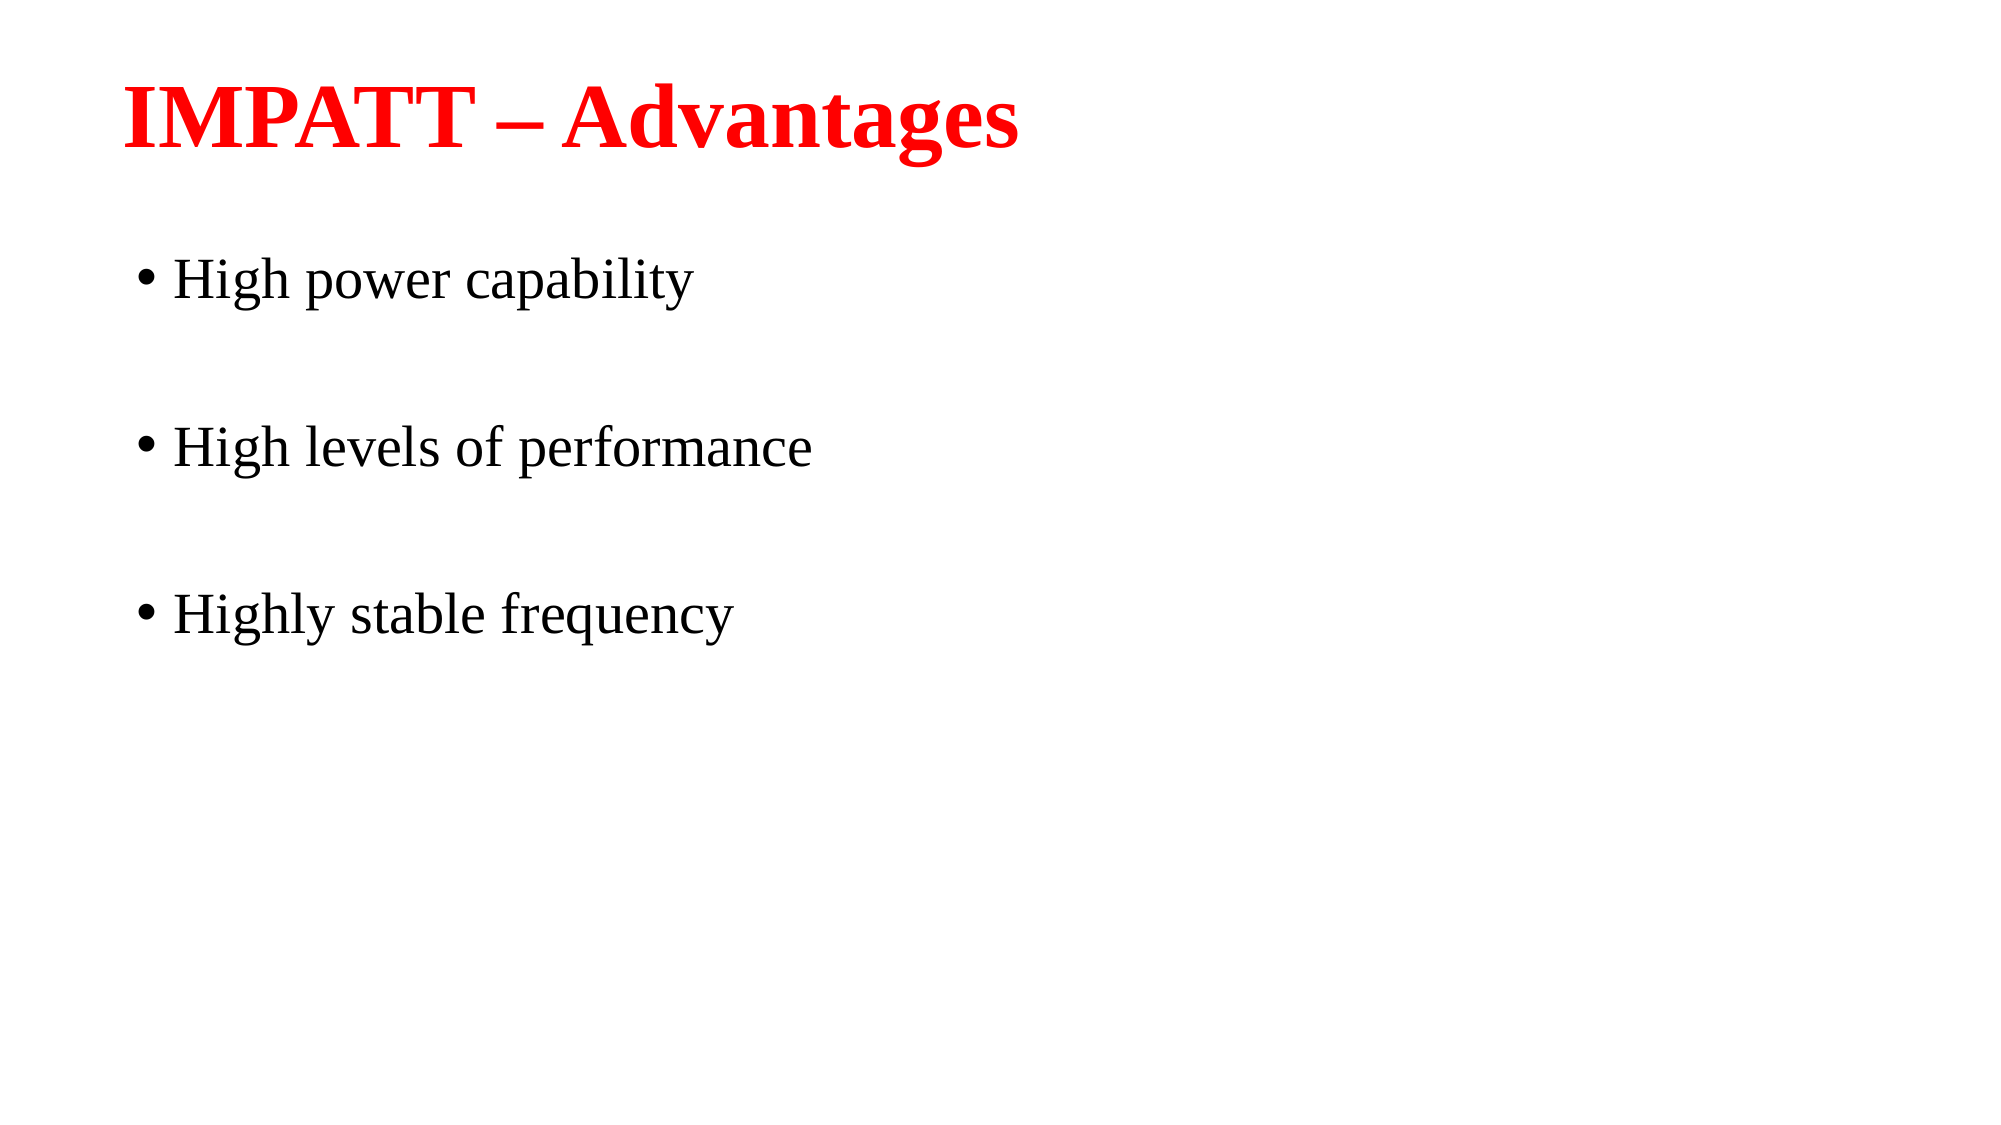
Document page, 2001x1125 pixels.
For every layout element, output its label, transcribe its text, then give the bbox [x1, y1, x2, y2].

list High power capability High levels of performance Highly stable frequency [121, 240, 1847, 955]
title IMPATT – Advantages [108, 49, 1833, 188]
